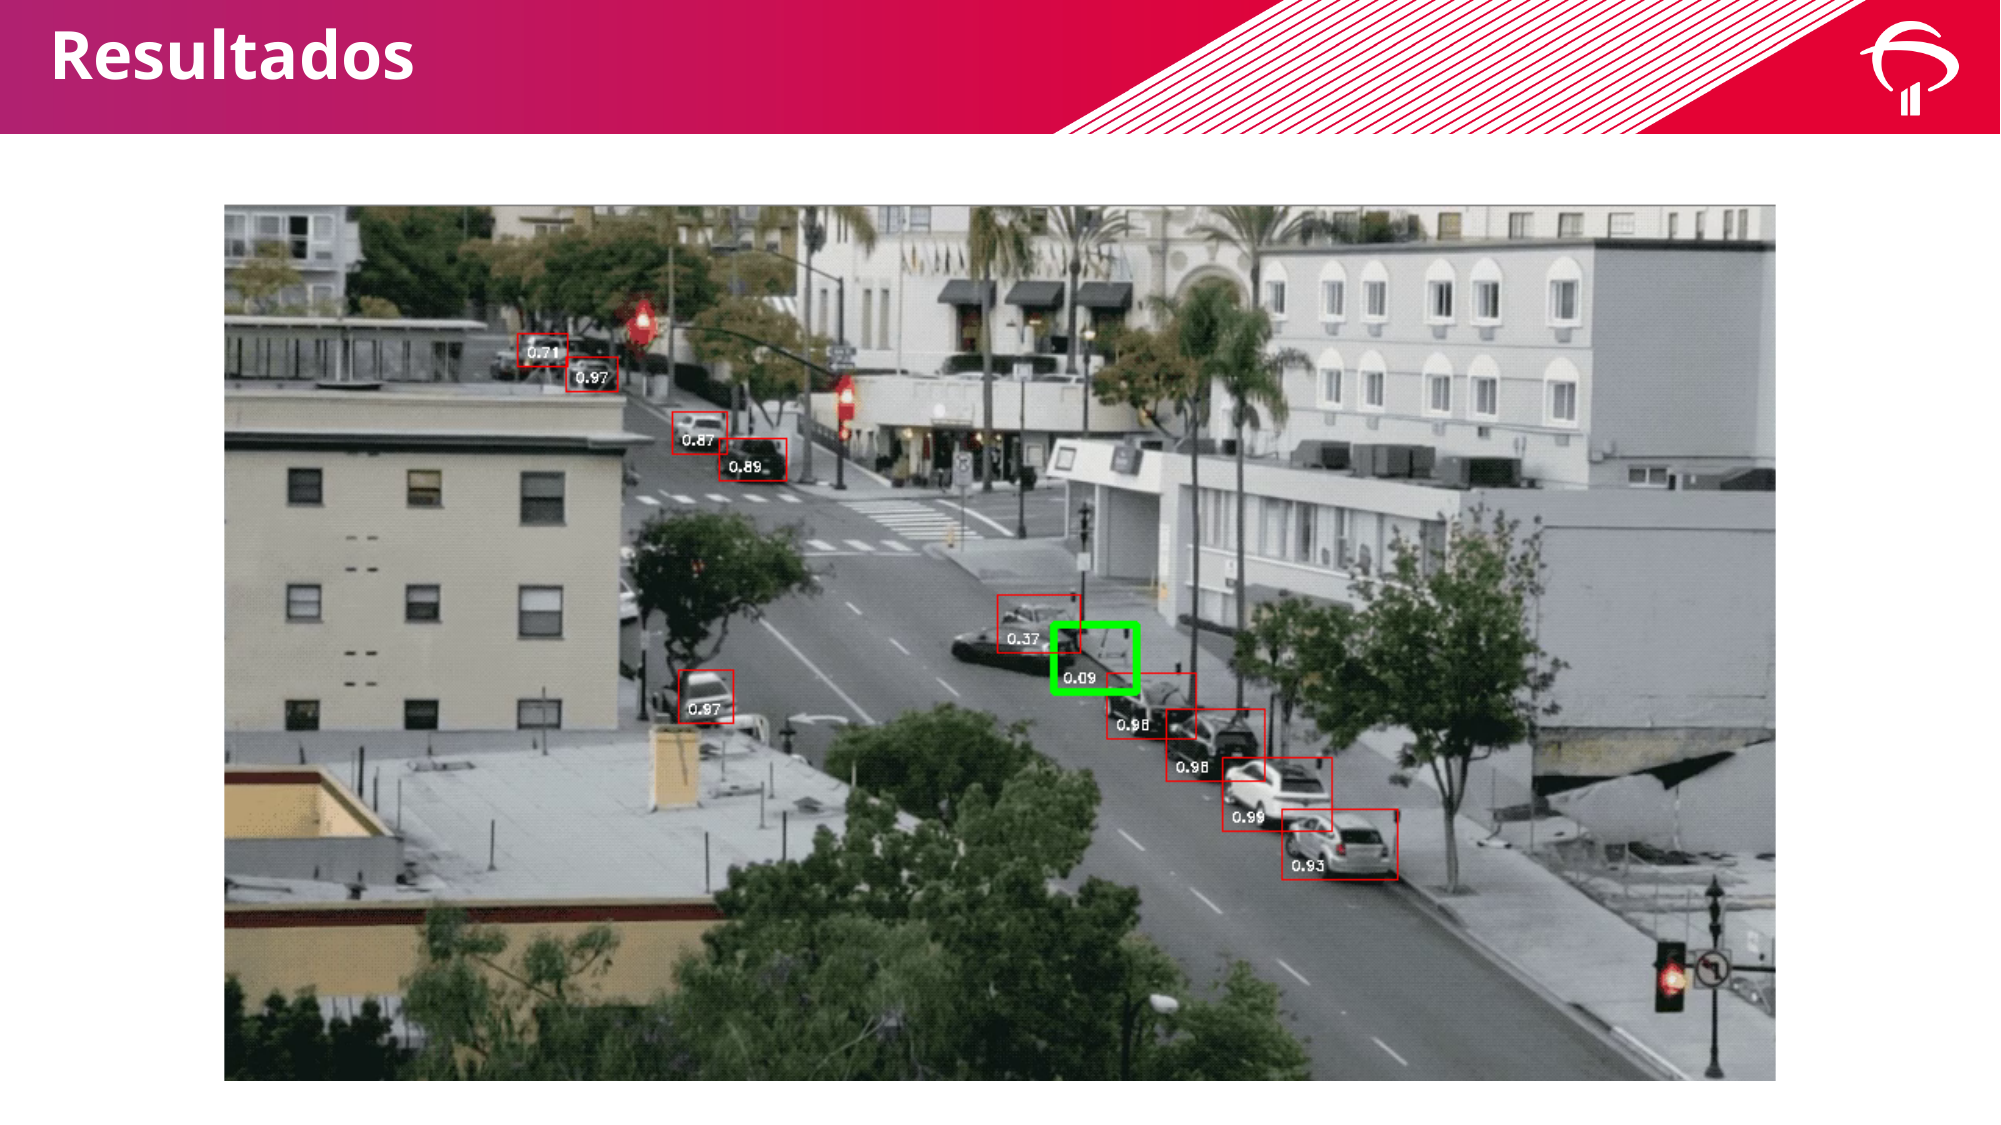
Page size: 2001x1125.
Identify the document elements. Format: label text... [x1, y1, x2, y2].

picture [224, 203, 1776, 1081]
picture [0, 0, 2000, 134]
title Resultados [34, 8, 1028, 129]
